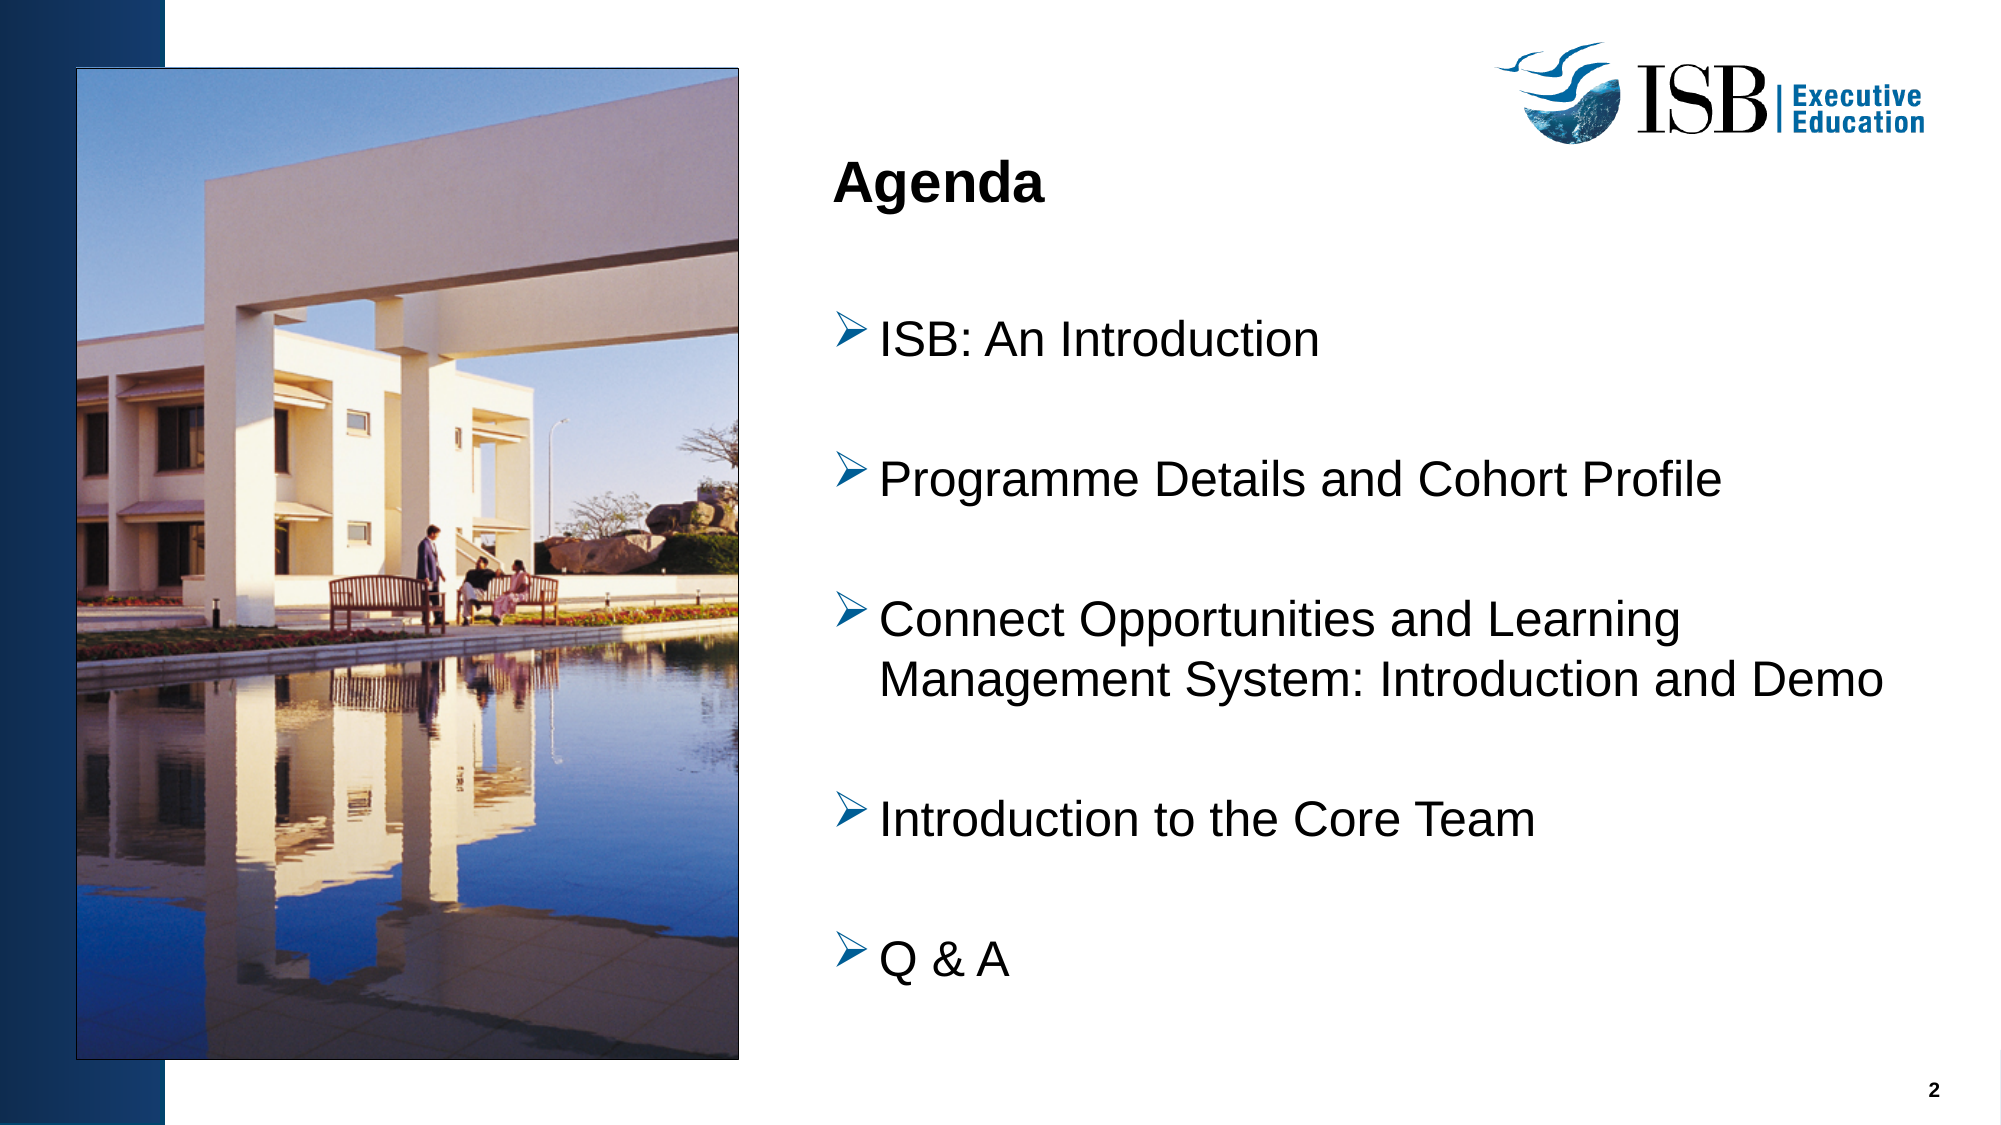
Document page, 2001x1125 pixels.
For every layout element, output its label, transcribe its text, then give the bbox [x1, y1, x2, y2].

list ISB: An Introduction Programme Details and Cohort Profile Connect Opportunities and Learning Management System: Introduction and Demo Introduction to the Core Team Q & A [817, 298, 1924, 1019]
slide_number 2 [1913, 1059, 1997, 1119]
picture [77, 69, 738, 1059]
title Agenda [817, 125, 1425, 233]
picture [1450, 0, 1967, 225]
